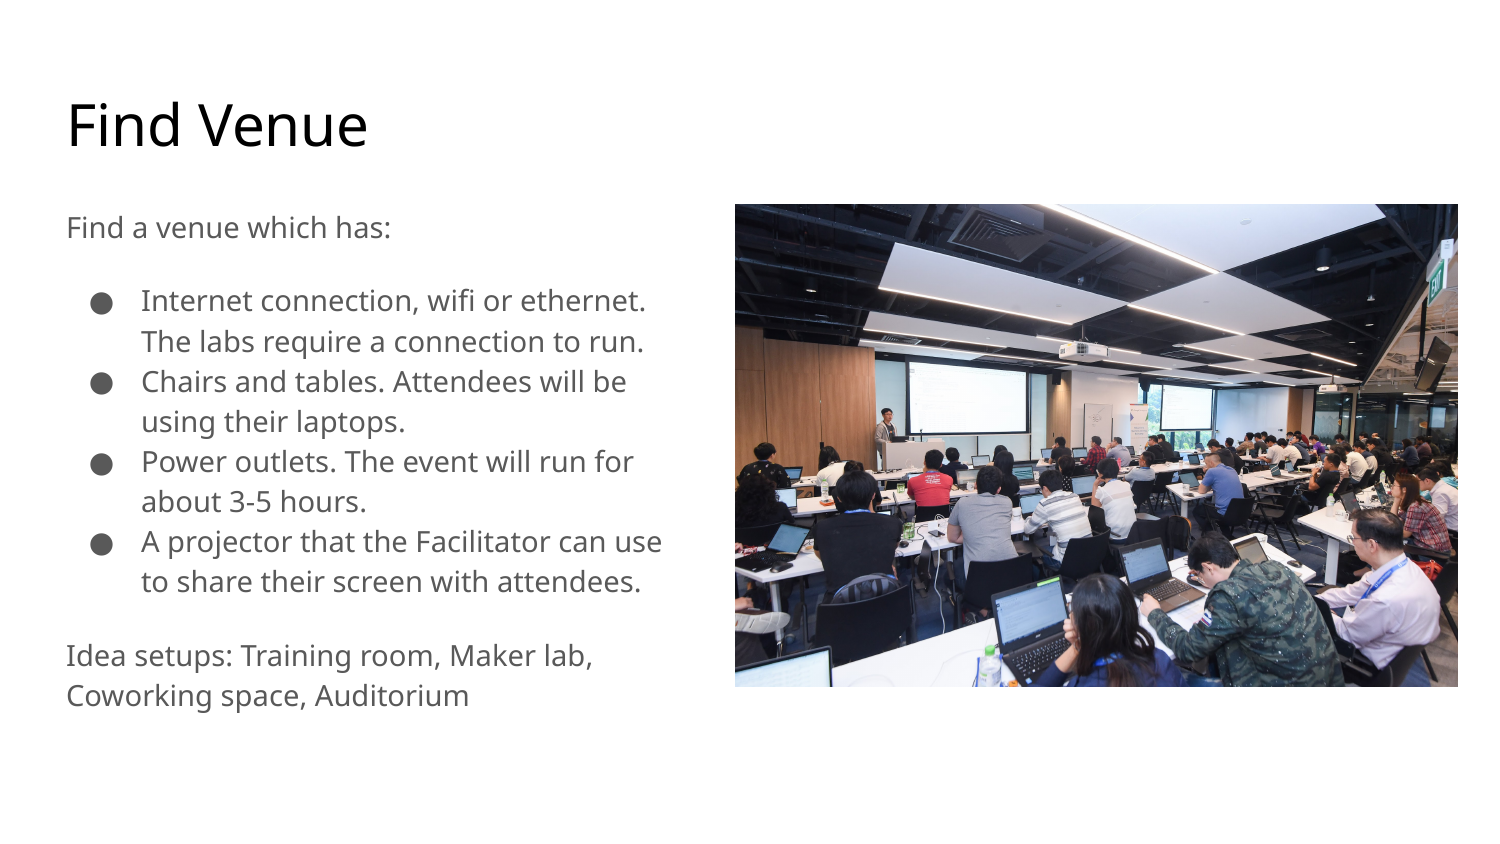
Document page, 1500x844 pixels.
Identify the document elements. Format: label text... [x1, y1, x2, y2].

title Find Venue [51, 72, 1449, 167]
list Find a venue which has: Internet connection, wifi or ethernet. The labs require a connection to run. Chairs and tables. Attendees will be using their laptops. Power outlets. The event will run for about 3-5 hours. A projector that the Facilitator can use to share their screen with attendees. Idea setups: Training room, Maker lab, Coworking space, Auditorium [51, 189, 708, 750]
picture [734, 204, 1458, 687]
